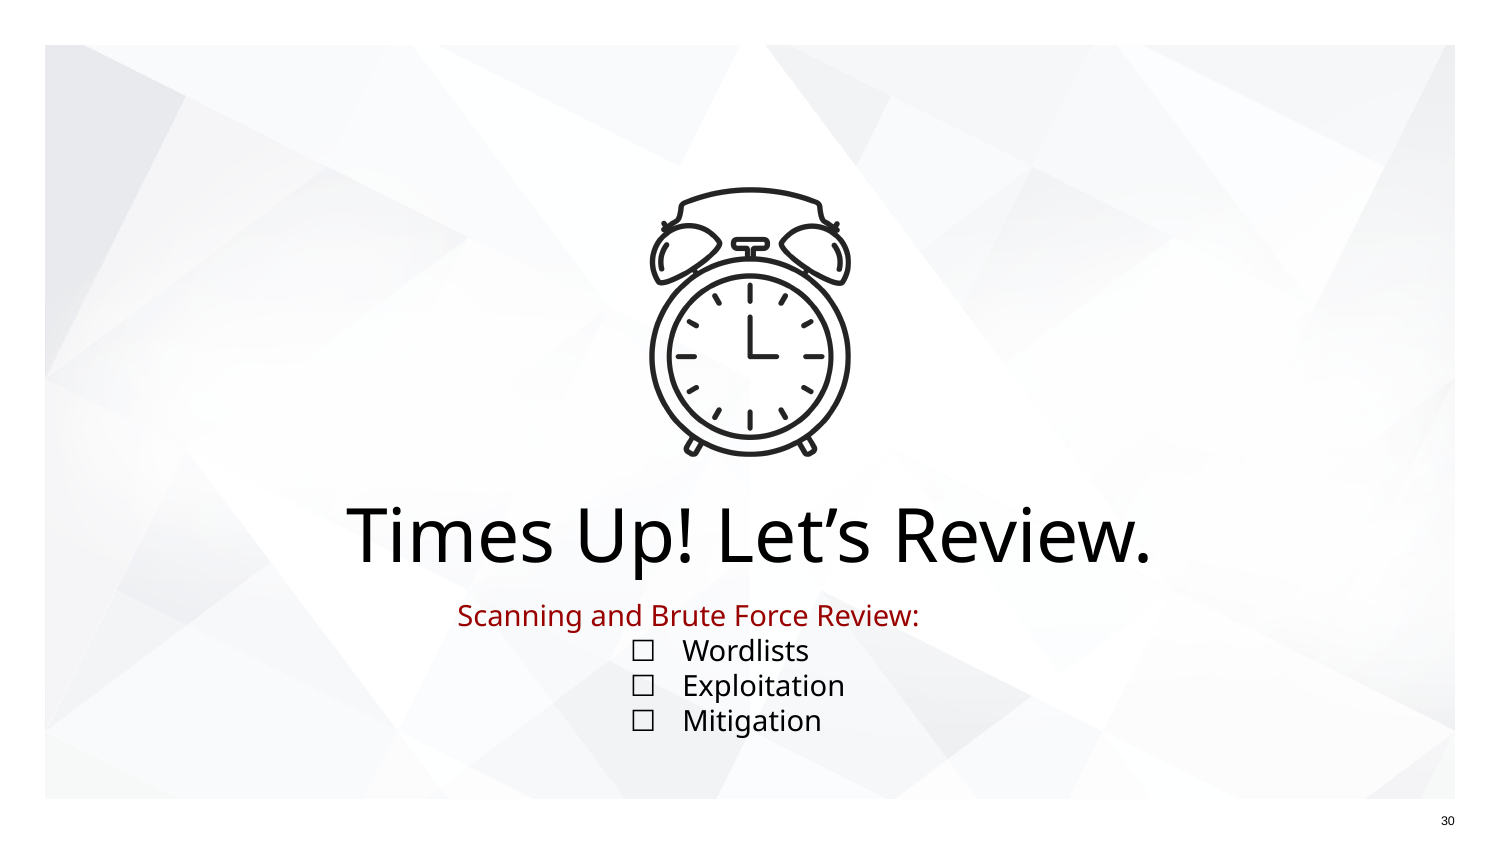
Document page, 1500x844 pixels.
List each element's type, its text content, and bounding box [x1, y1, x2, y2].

picture [45, 45, 1455, 799]
text_box Scanning and Brute Force Review: Wordlists Exploitation Mitigation [442, 582, 1116, 786]
slide_number ‹#› [1412, 813, 1455, 831]
